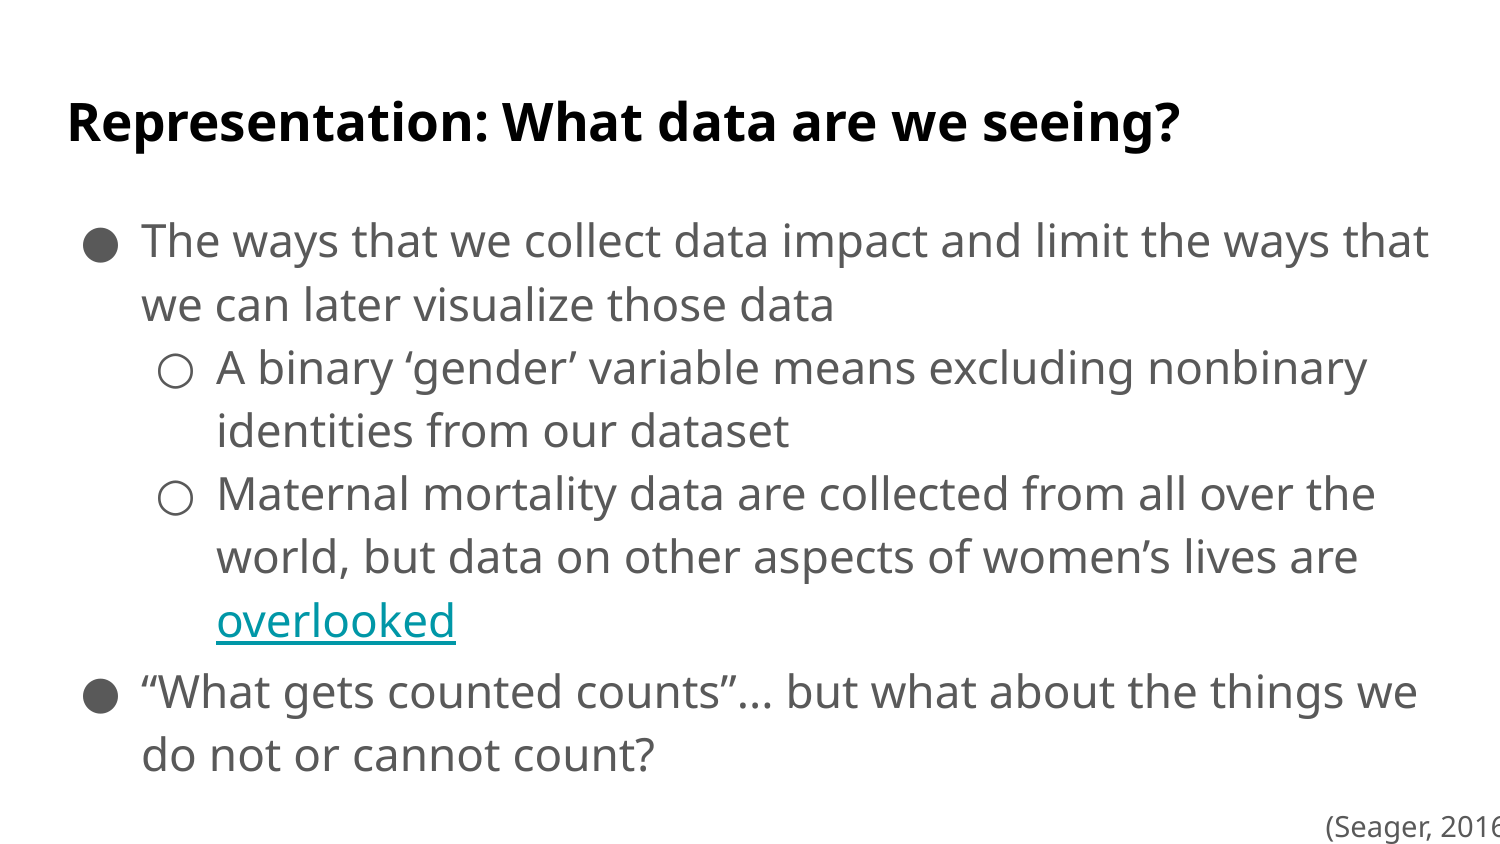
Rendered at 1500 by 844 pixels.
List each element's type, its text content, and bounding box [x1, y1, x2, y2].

title Representation: What data are we seeing? [51, 72, 1449, 167]
text_box (Seager, 2016) [1310, 776, 1500, 844]
list The ways that we collect data impact and limit the ways that we can later visualize those data A binary ‘gender’ variable means excluding nonbinary identities from our dataset Maternal mortality data are collected from all over the world, but data on other aspects of women’s lives are overlooked “What gets counted counts”... but what about the things we do not or cannot count? [51, 189, 1449, 808]
